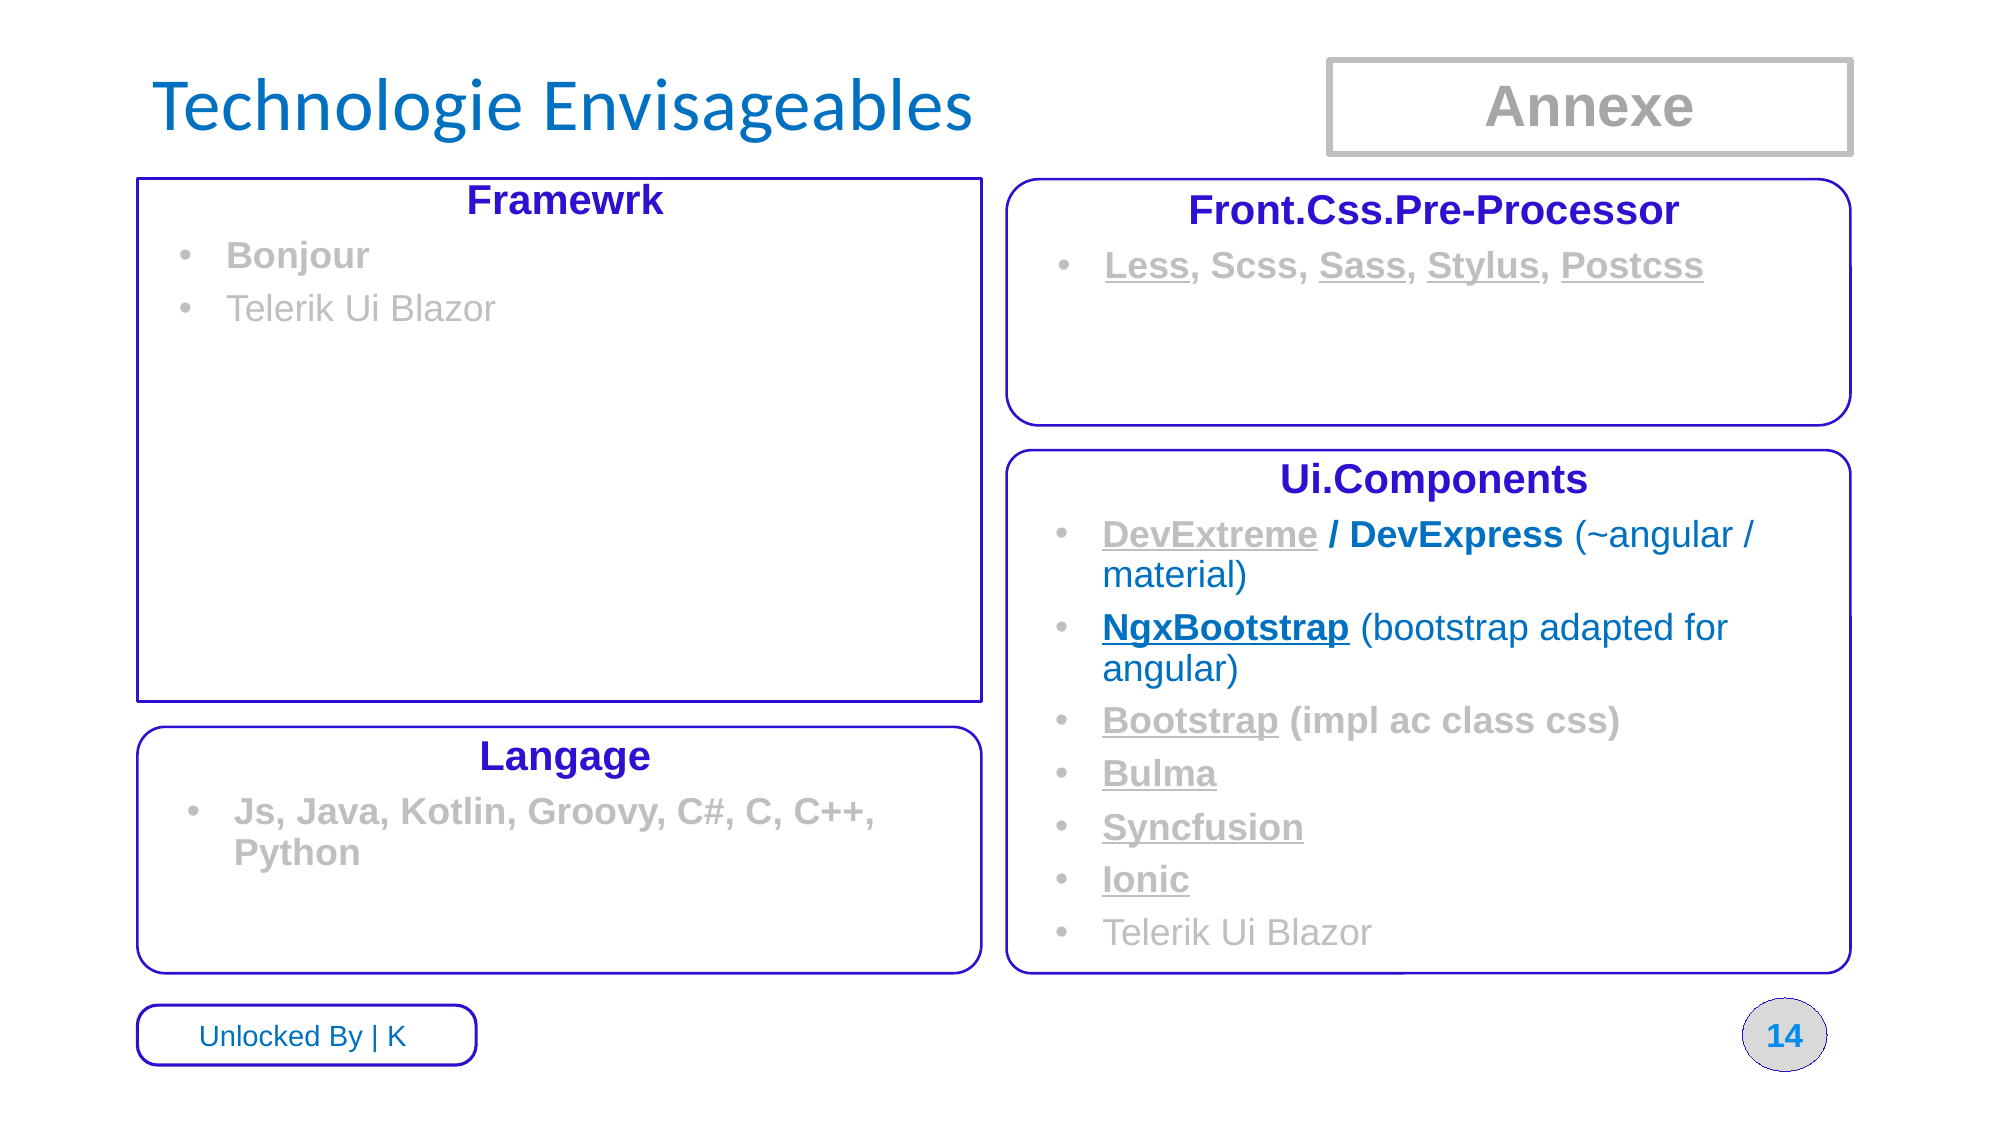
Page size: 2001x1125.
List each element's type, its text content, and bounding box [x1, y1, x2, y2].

footer Unlocked By | K [135, 1003, 478, 1067]
text_box Langage Js, Java, Kotlin, Groovy, C#, C, C++, Python [137, 726, 982, 974]
list Framewrk Bonjour Telerik Ui Blazor [136, 177, 983, 703]
text_box Ui.Components DevExtreme / DevExpress (~angular / material) NgxBootstrap (bootstrap adapted for angular) Bootstrap (impl ac class css) Bulma Syncfusion Ionic Telerik Ui Blazor [1006, 450, 1851, 974]
list Annexe [1326, 57, 1854, 157]
title Technologie Envisageables [137, 59, 1313, 154]
text_box Front.Css.Pre-Processor Less, Scss, Sass, Stylus, Postcss [1006, 179, 1851, 426]
slide_number 14 [1742, 997, 1828, 1072]
